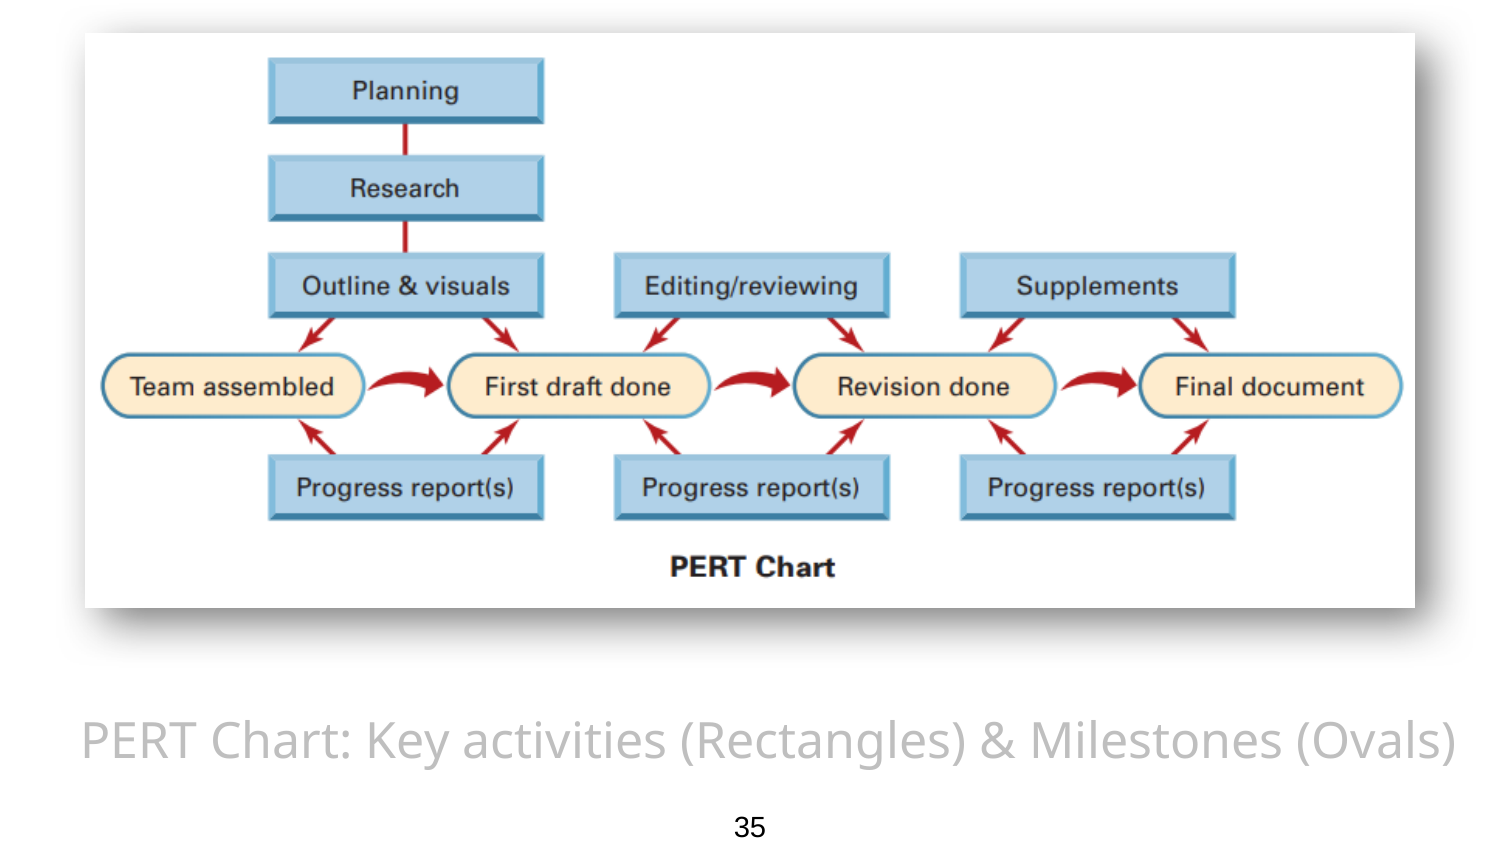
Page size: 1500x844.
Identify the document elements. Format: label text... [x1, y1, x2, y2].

list PERT Chart: Key activities (Rectangles) & Milestones (Ovals) [0, 684, 1500, 779]
slide_number 35 [705, 792, 795, 844]
picture [85, 33, 1415, 609]
